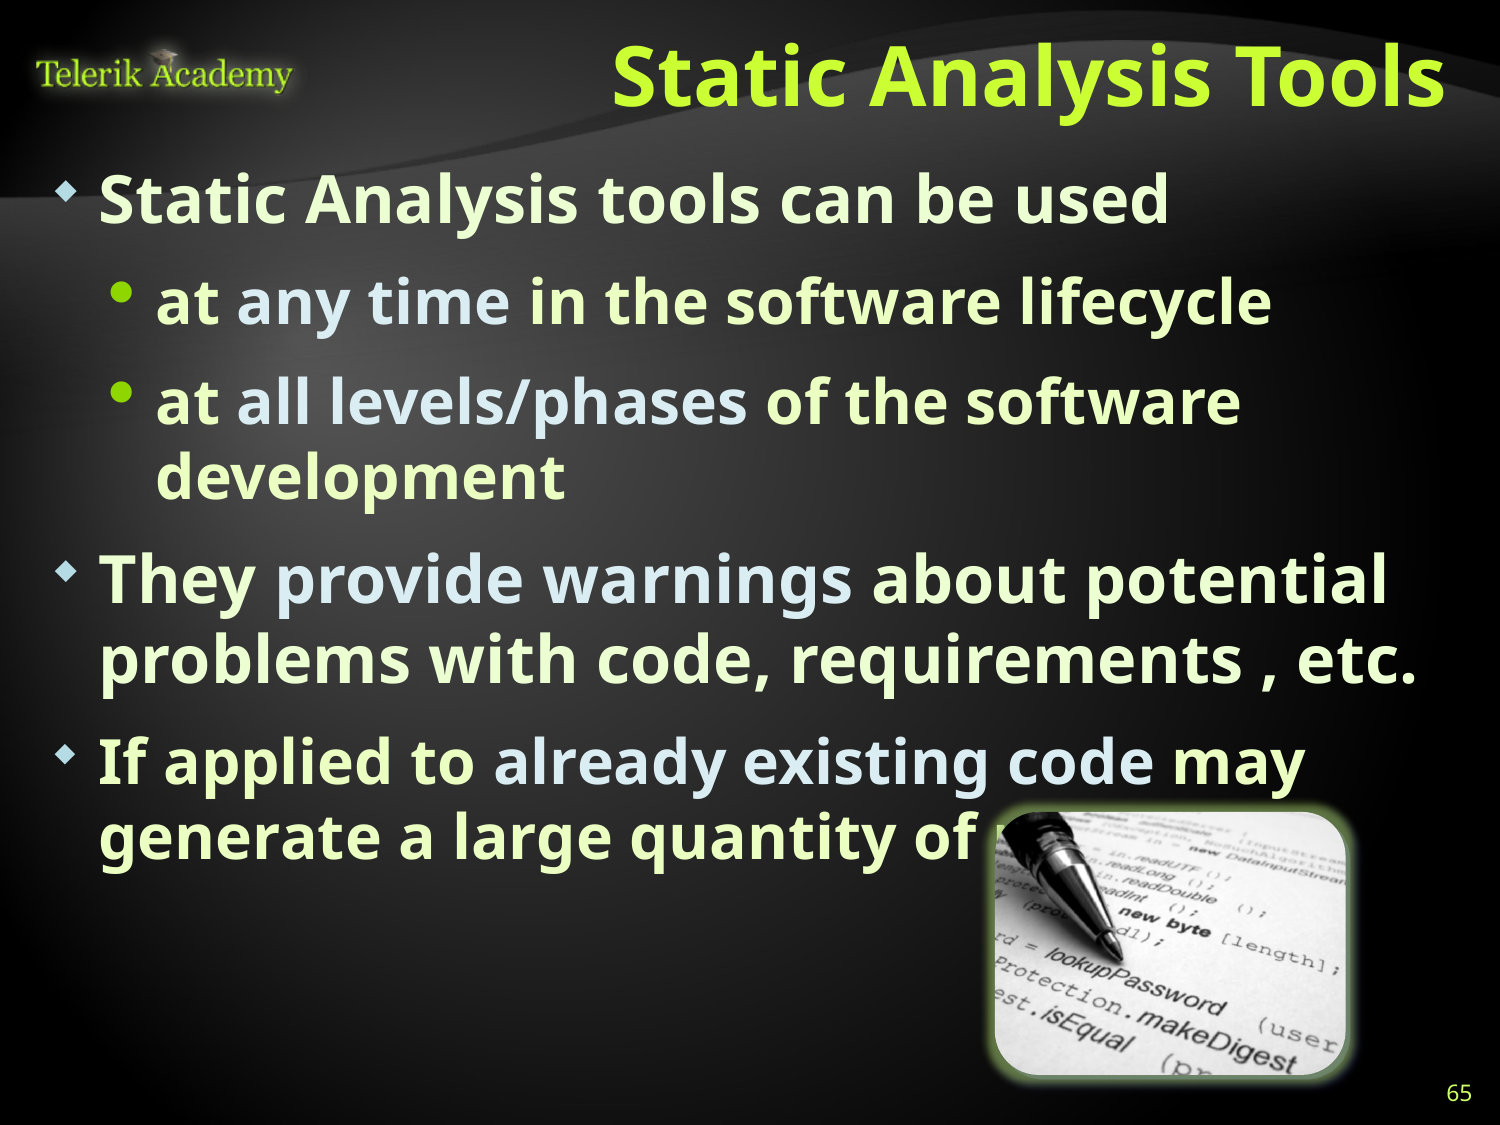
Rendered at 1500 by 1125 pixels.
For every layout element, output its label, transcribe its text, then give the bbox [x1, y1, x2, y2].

title Static Analysis Tools [300, 12, 1463, 149]
slide_number 65 [1412, 1074, 1488, 1113]
picture [0, 0, 1500, 1125]
list Static Analysis tools can be used at any time in the software lifecycle at all levels/phases of the software development They provide warnings about potential problems with code, requirements , etc. If applied to already existing code may generate a large quantity of messages [37, 149, 1463, 1100]
